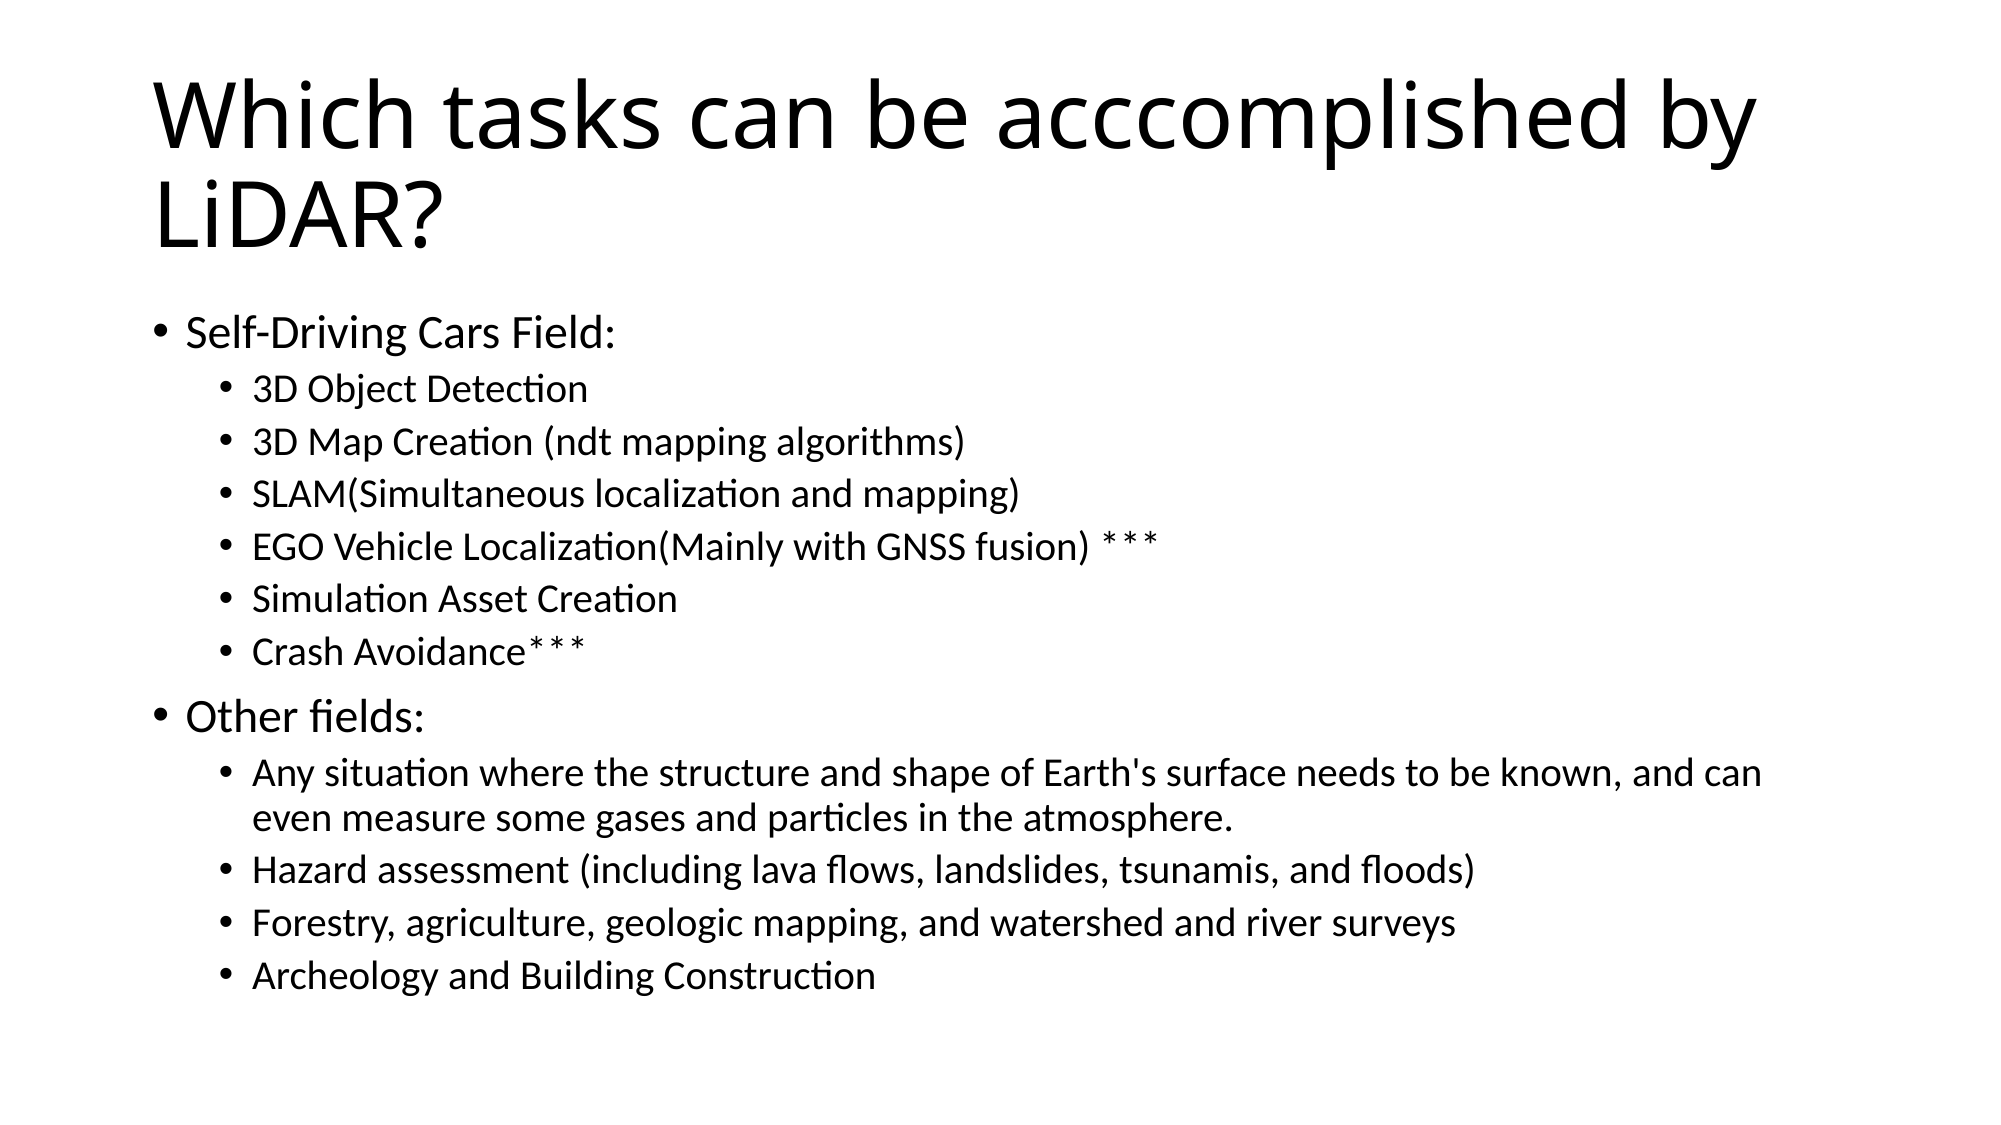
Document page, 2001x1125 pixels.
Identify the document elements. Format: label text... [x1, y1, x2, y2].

list Self-Driving Cars Field: 3D Object Detection 3D Map Creation (ndt mapping algorithms) SLAM(Simultaneous localization and mapping) EGO Vehicle Localization(Mainly with GNSS fusion) *** Simulation Asset Creation Crash Avoidance*** Other fields: Any situation where the structure and shape of Earth's surface needs to be known, and can even measure some gases and particles in the atmosphere. Hazard assessment (including lava flows, landslides, tsunamis, and floods) Forestry, agriculture, geologic mapping, and watershed and river surveys Archeology and Building Construction [137, 299, 1863, 1014]
title Which tasks can be acccomplished by LiDAR? [137, 59, 1863, 278]
